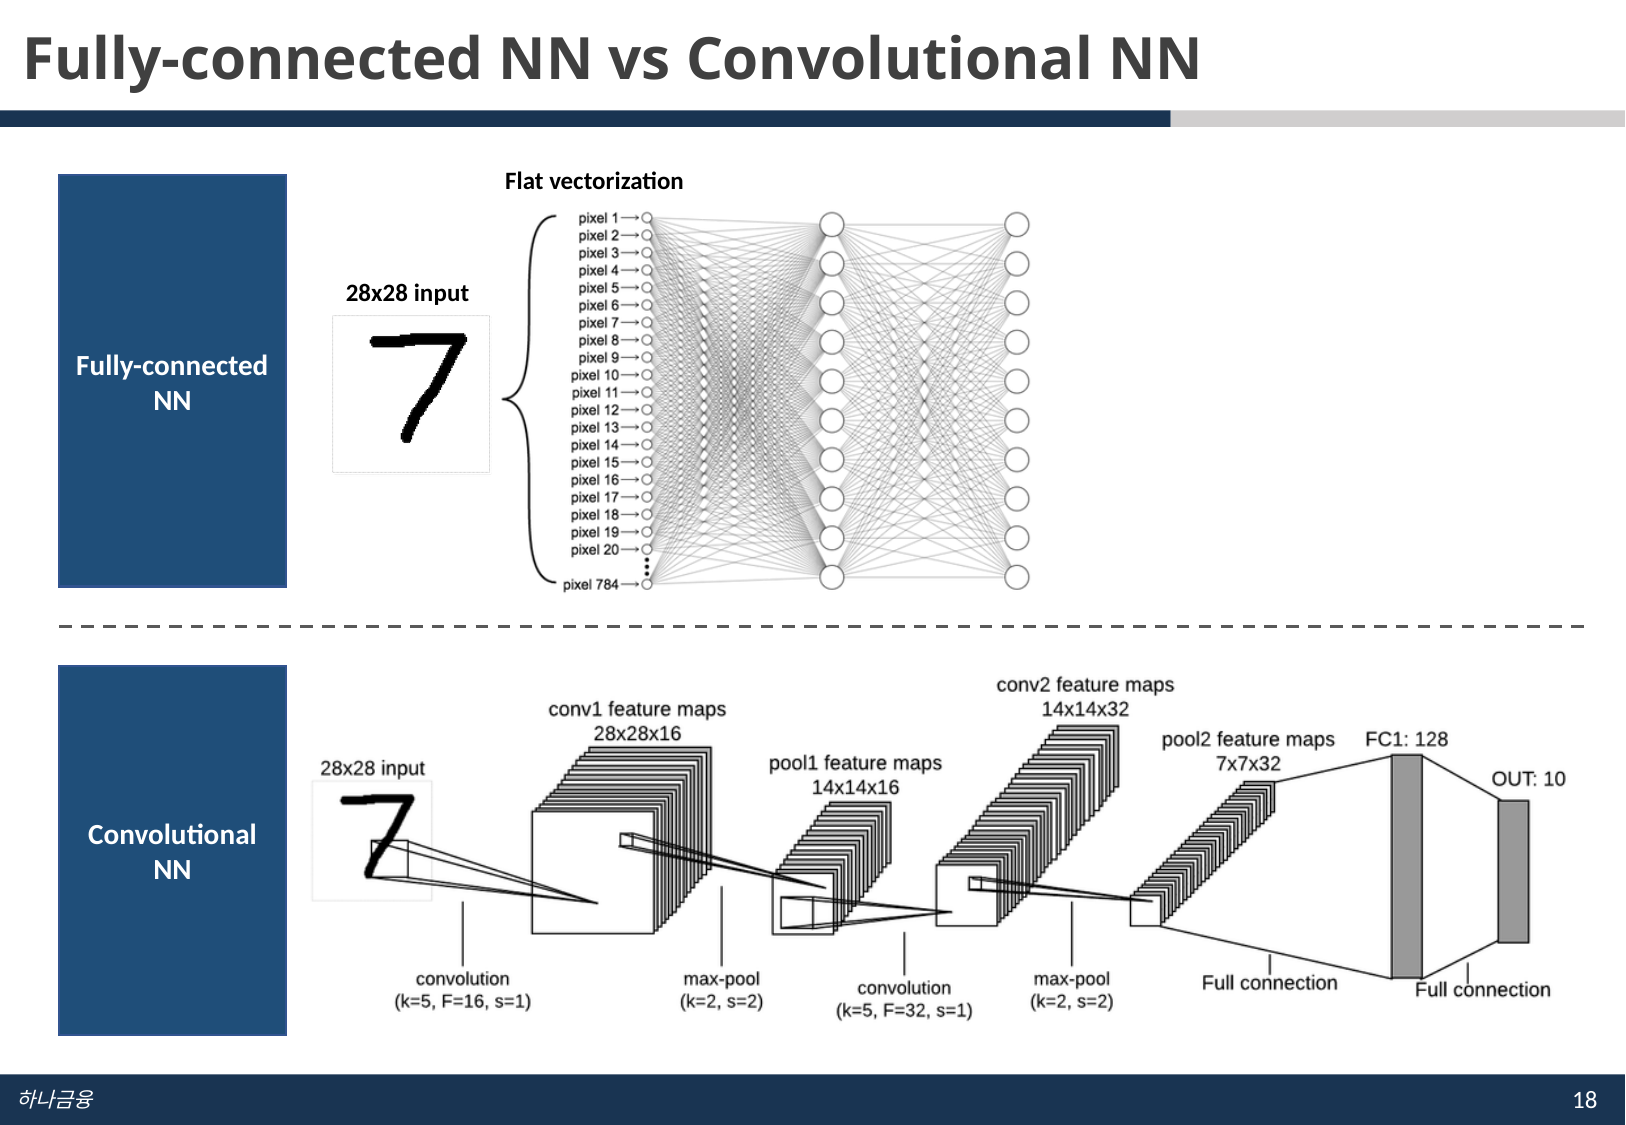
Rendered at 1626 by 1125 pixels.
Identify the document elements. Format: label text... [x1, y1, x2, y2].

text_box Convolutional NN [58, 665, 287, 1036]
picture [299, 665, 1569, 1036]
list Fully-connected NN vs Convolutional NN [7, 21, 1613, 105]
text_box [59, 157, 1060, 600]
